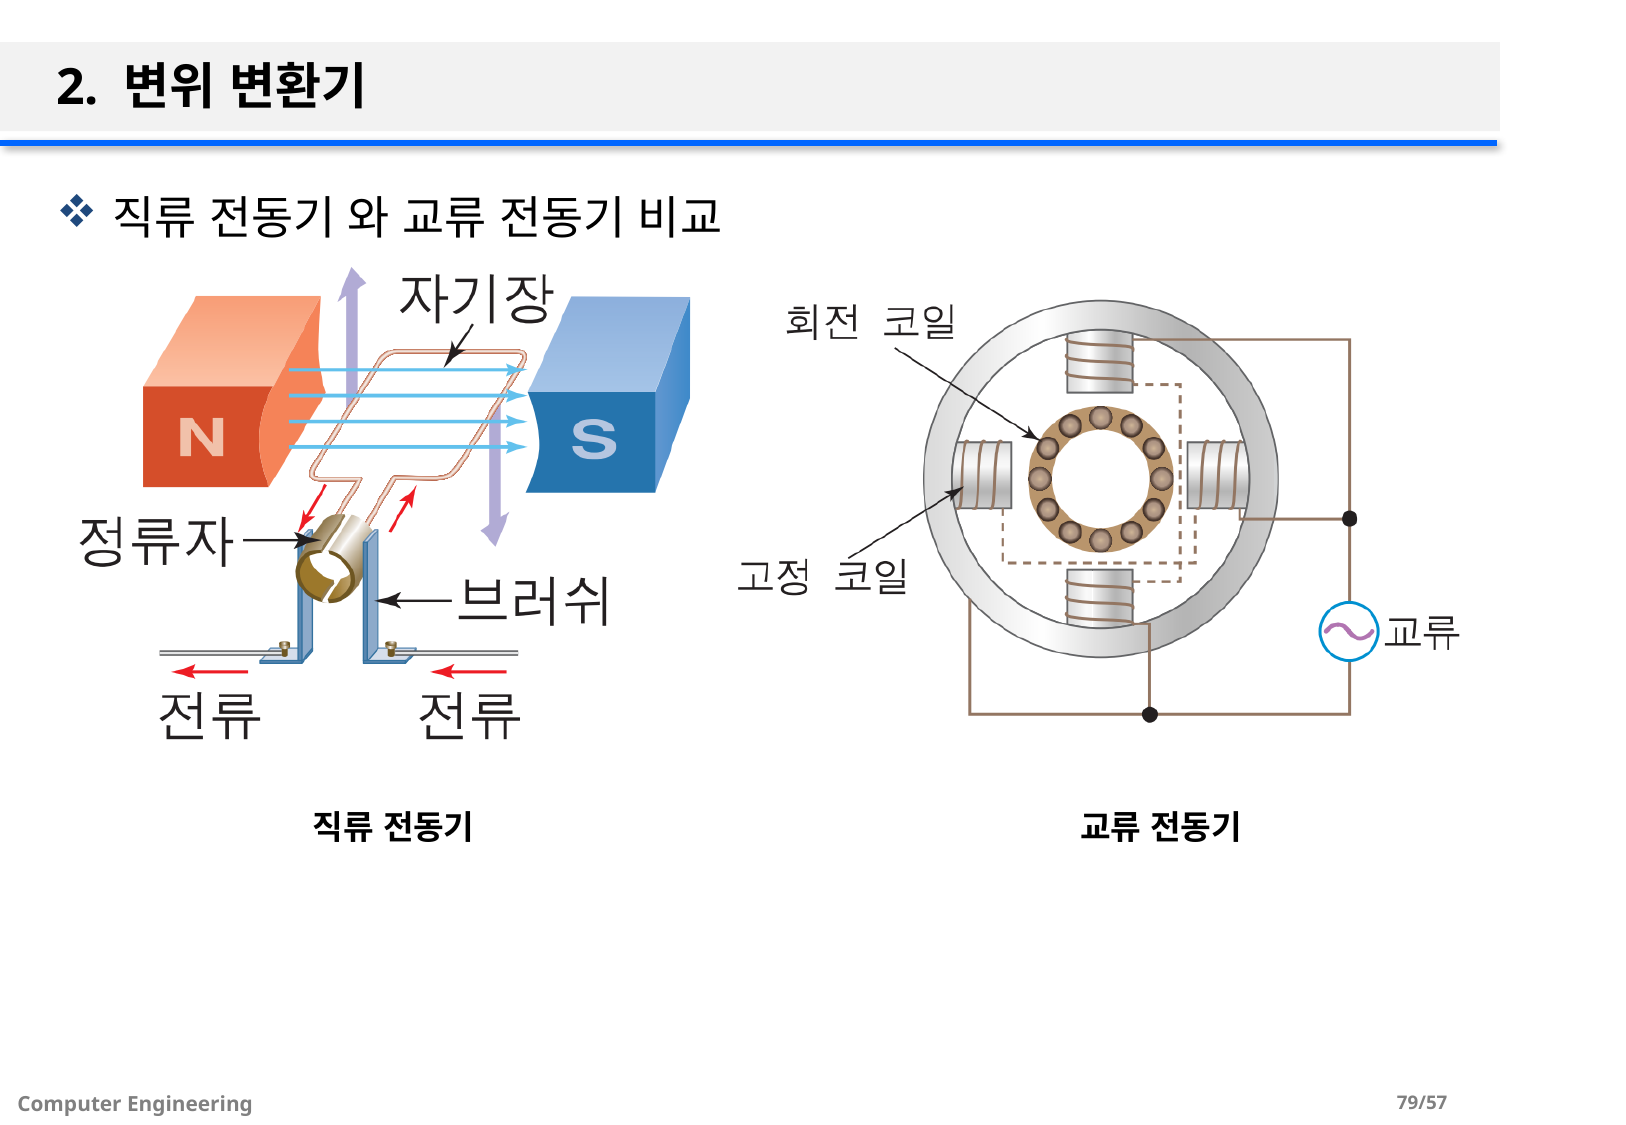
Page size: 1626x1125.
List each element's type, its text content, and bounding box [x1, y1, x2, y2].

list 직류 전동기 와 교류 전동기 비교 [41, 153, 1471, 247]
text_box 교류 전동기 [1065, 798, 1258, 854]
text_box 직류 전동기 [298, 798, 490, 854]
title 2. 변위 변환기 [41, 42, 1459, 128]
picture [47, 241, 1489, 769]
